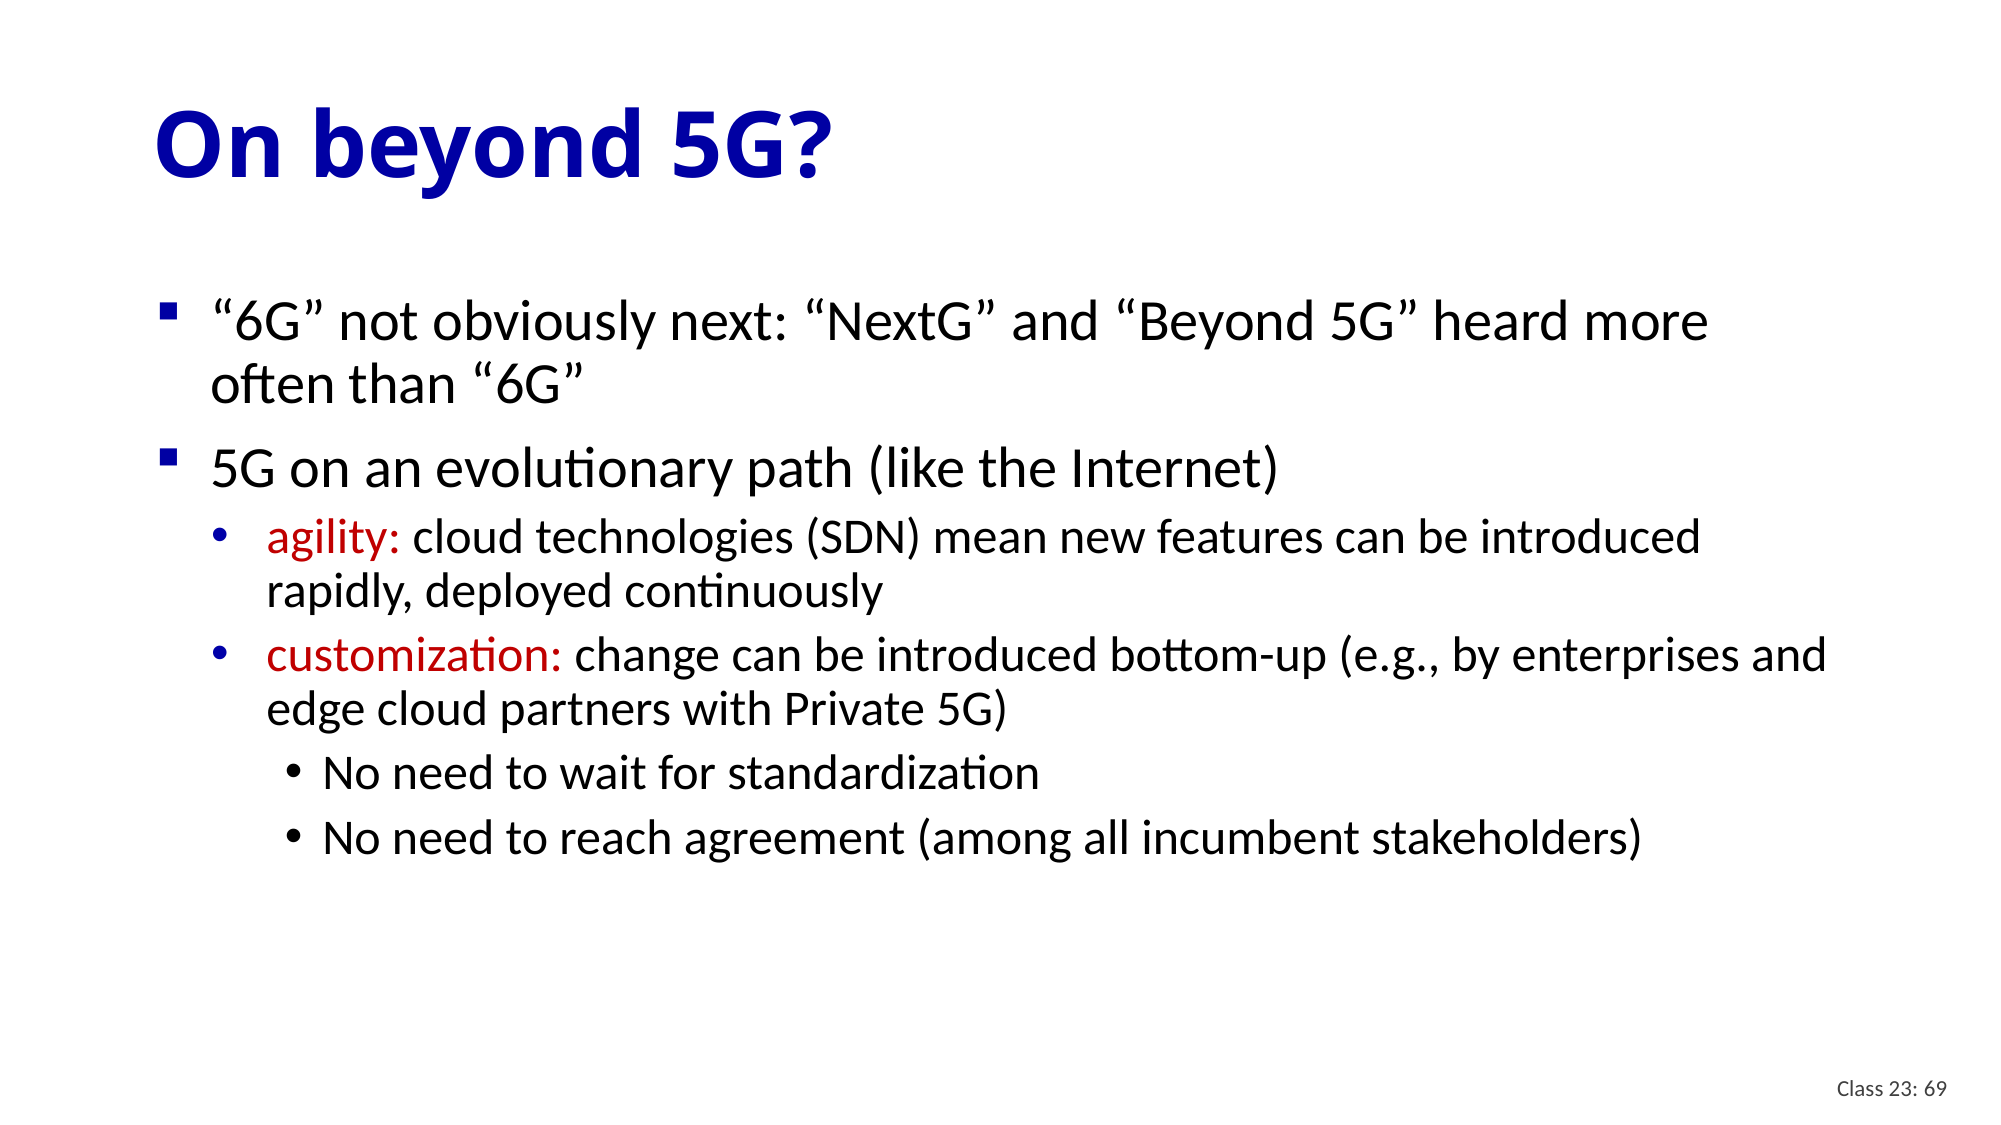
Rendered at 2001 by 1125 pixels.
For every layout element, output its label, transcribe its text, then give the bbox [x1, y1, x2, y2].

list “6G” not obviously next: “NextG” and “Beyond 5G” heard more often than “6G” 5G on an evolutionary path (like the Internet) agility: cloud technologies (SDN) mean new features can be introduced rapidly, deployed continuously customization: change can be introduced bottom-up (e.g., by enterprises and edge cloud partners with Private 5G) No need to wait for standardization No need to reach agreement (among all incumbent stakeholders) [137, 282, 1863, 997]
title On beyond 5G? [137, 74, 1863, 221]
slide_number Class 23: 69 [1512, 1056, 1963, 1117]
